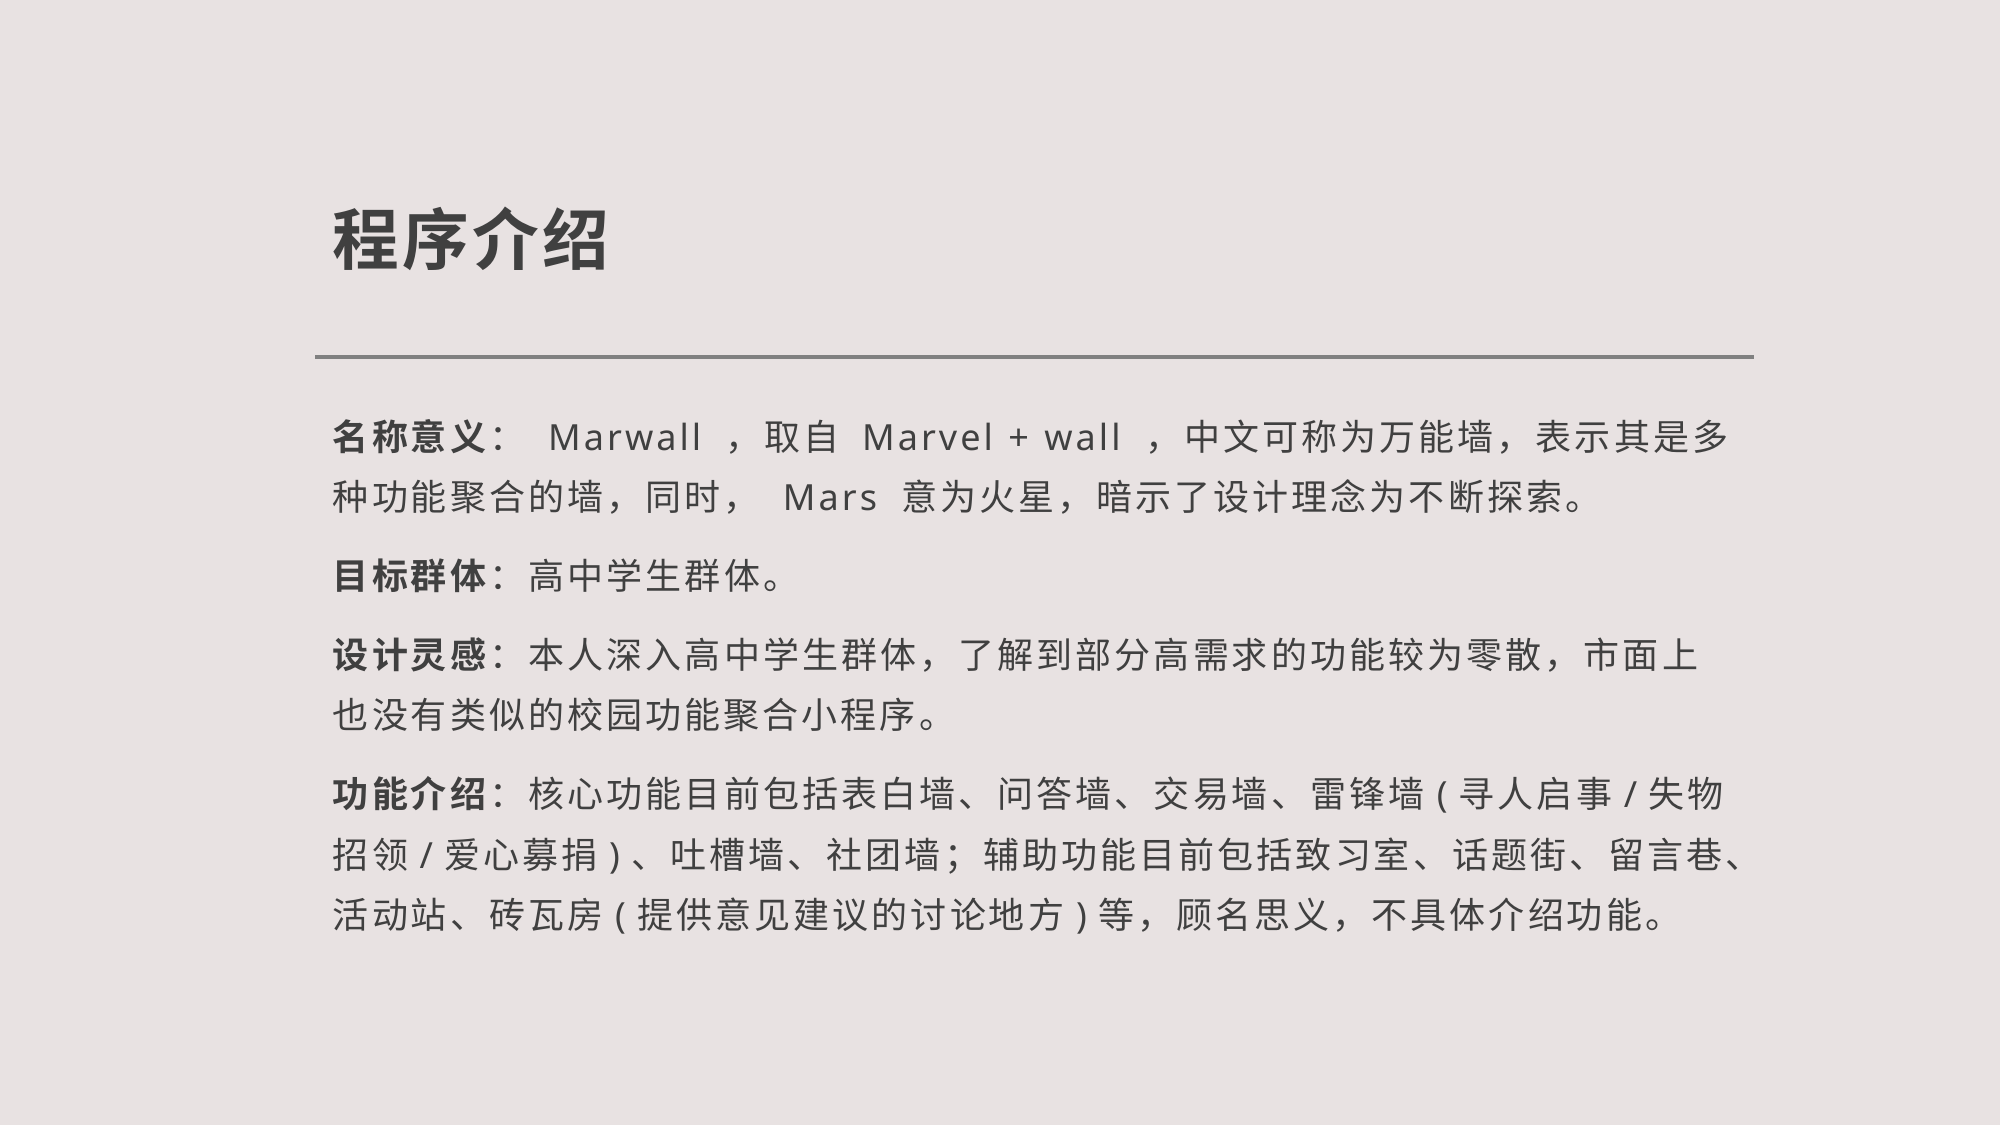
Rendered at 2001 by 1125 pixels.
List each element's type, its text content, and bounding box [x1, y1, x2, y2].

title 程序介绍 [315, 72, 1754, 294]
list 名称意义： Marwall ，取自 Marvel + wall ，中文可称为万能墙，表示其是多种功能聚合的墙，同时， Mars 意为火星，暗示了设计理念为不断探索。 目标群体：高中学生群体。 设计灵感：本人深入高中学生群体，了解到部分高需求的功能较为零散，市面上也没有类似的校园功能聚合小程序。 功能介绍：核心功能目前包括表白墙、问答墙、交易墙、雷锋墙(寻人启事/失物招领/爱心募捐)、吐槽墙、社团墙；辅助功能目前包括致习室、话题街、留言巷、活动站、砖瓦房(提供意见建议的讨论地方)等，顾名思义，不具体介绍功能。 [315, 379, 1754, 1011]
